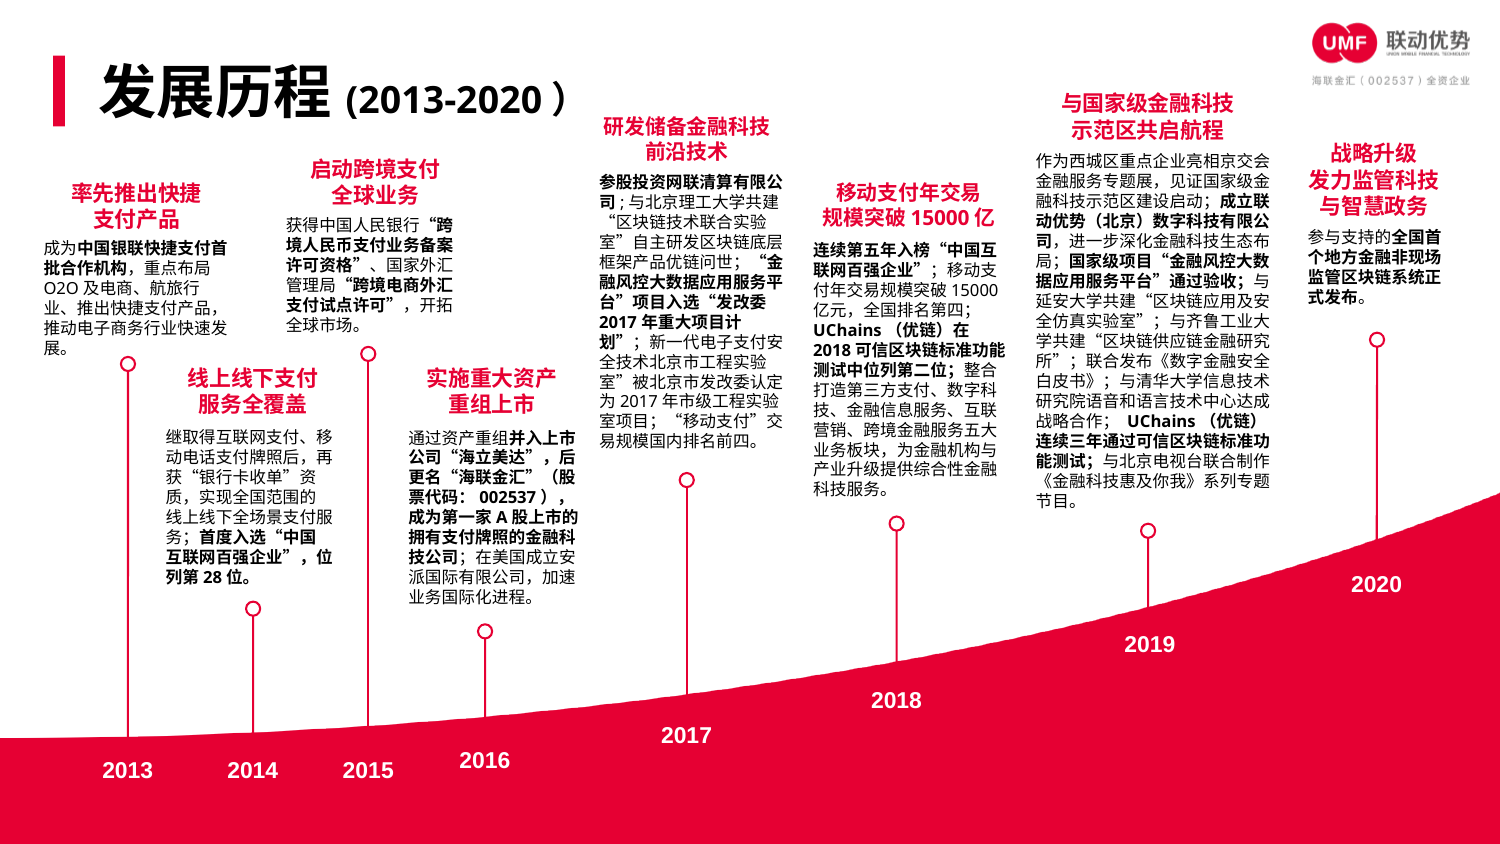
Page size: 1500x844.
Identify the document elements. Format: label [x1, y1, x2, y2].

text_box [889, 516, 904, 688]
text_box [477, 624, 493, 762]
text_box [1140, 523, 1156, 680]
text_box [245, 601, 261, 739]
text_box [1369, 332, 1385, 563]
picture [0, 0, 1500, 844]
text_box [120, 356, 136, 749]
text_box [679, 472, 695, 836]
